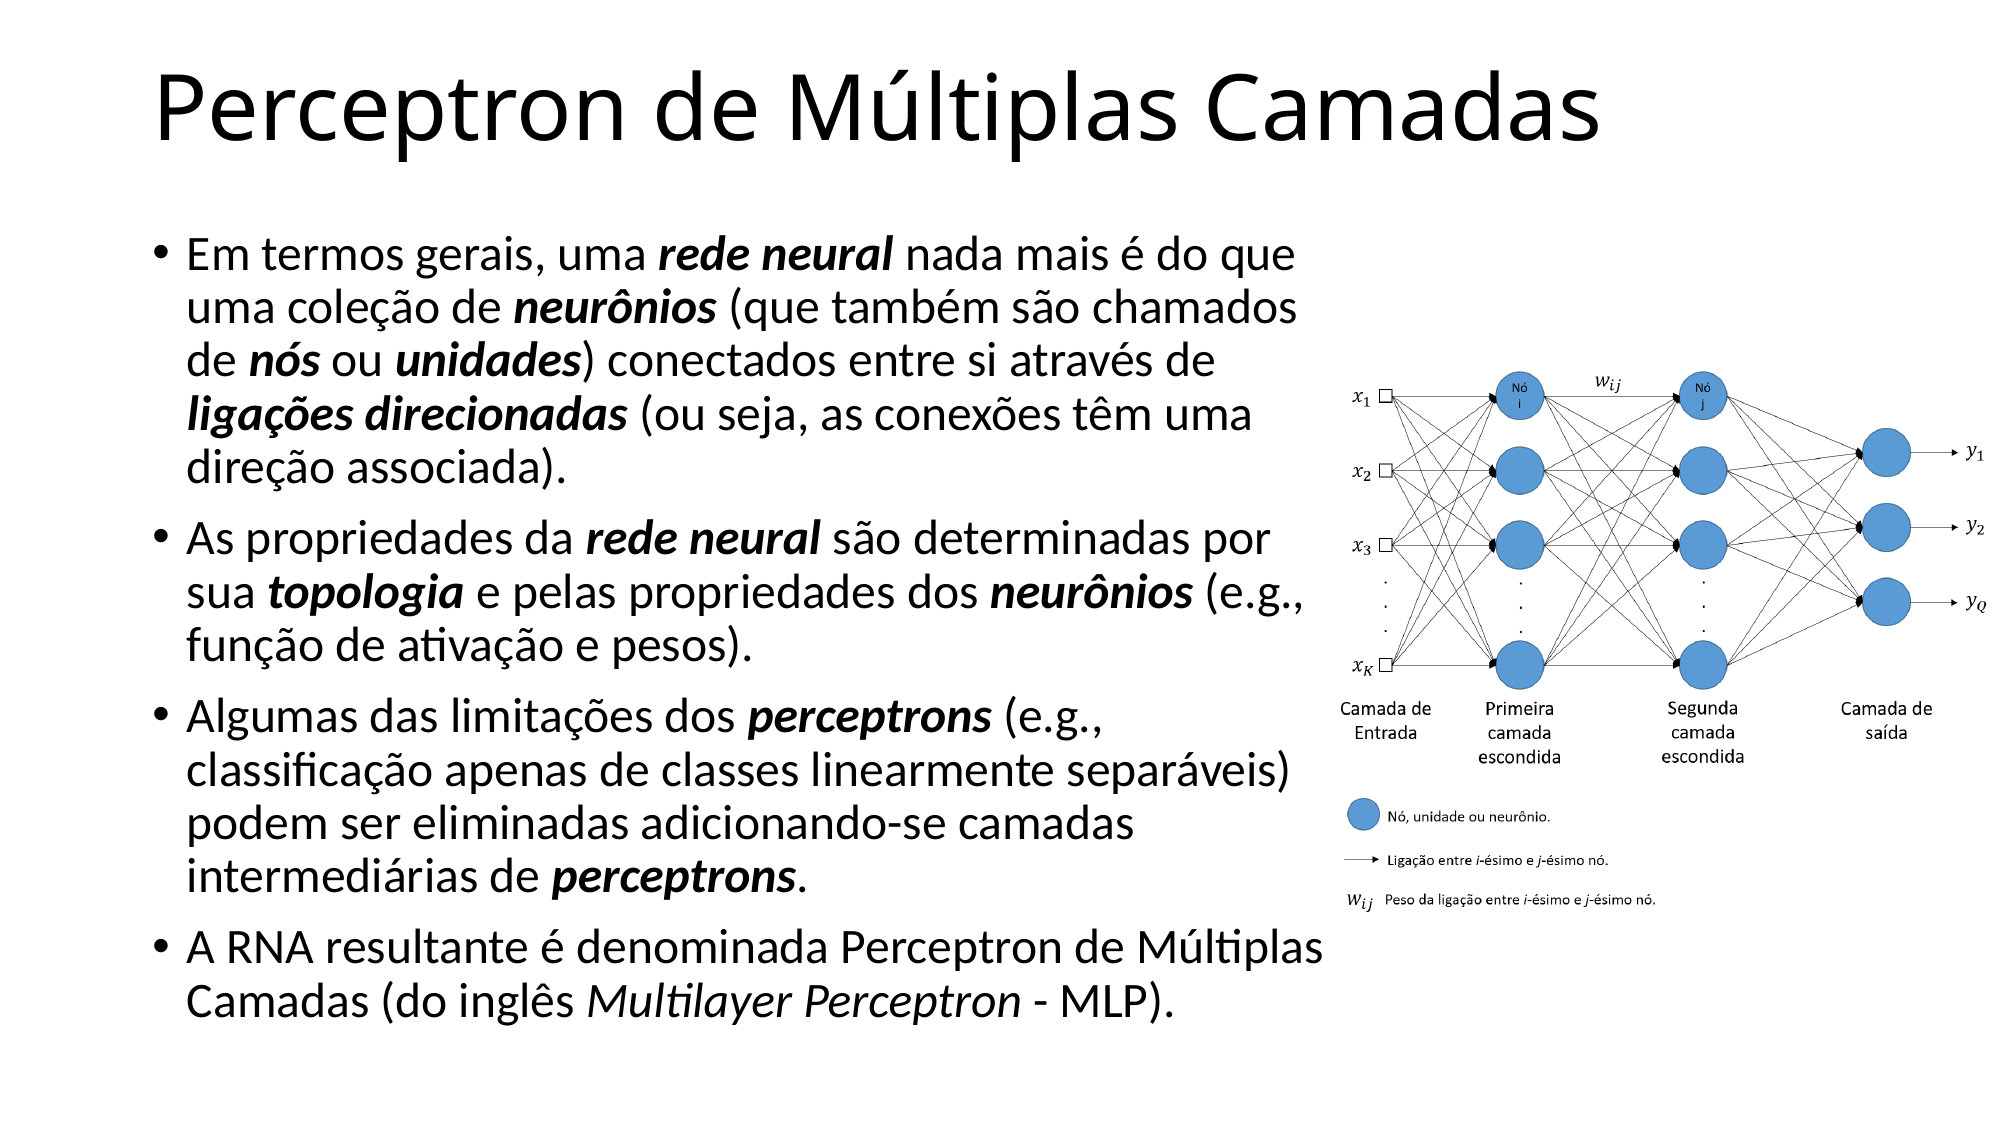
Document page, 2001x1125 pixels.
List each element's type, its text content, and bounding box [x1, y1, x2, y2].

list Em termos gerais, uma rede neural nada mais é do que uma coleção de neurônios (que também são chamados de nós ou unidades) conectados entre si através de ligações direcionadas (ou seja, as conexões têm uma direção associada). As propriedades da rede neural são determinadas por sua topologia e pelas propriedades dos neurônios (e.g., função de ativação e pesos). Algumas das limitações dos perceptrons (e.g., classificação apenas de classes linearmente separáveis) podem ser eliminadas adicionando-se camadas intermediárias de perceptrons. A RNA resultante é denominada Perceptron de Múltiplas Camadas (do inglês Multilayer Perceptron - MLP). [137, 219, 1340, 1090]
title Perceptron de Múltiplas Camadas [137, 2, 1863, 220]
picture [1319, 367, 1993, 918]
